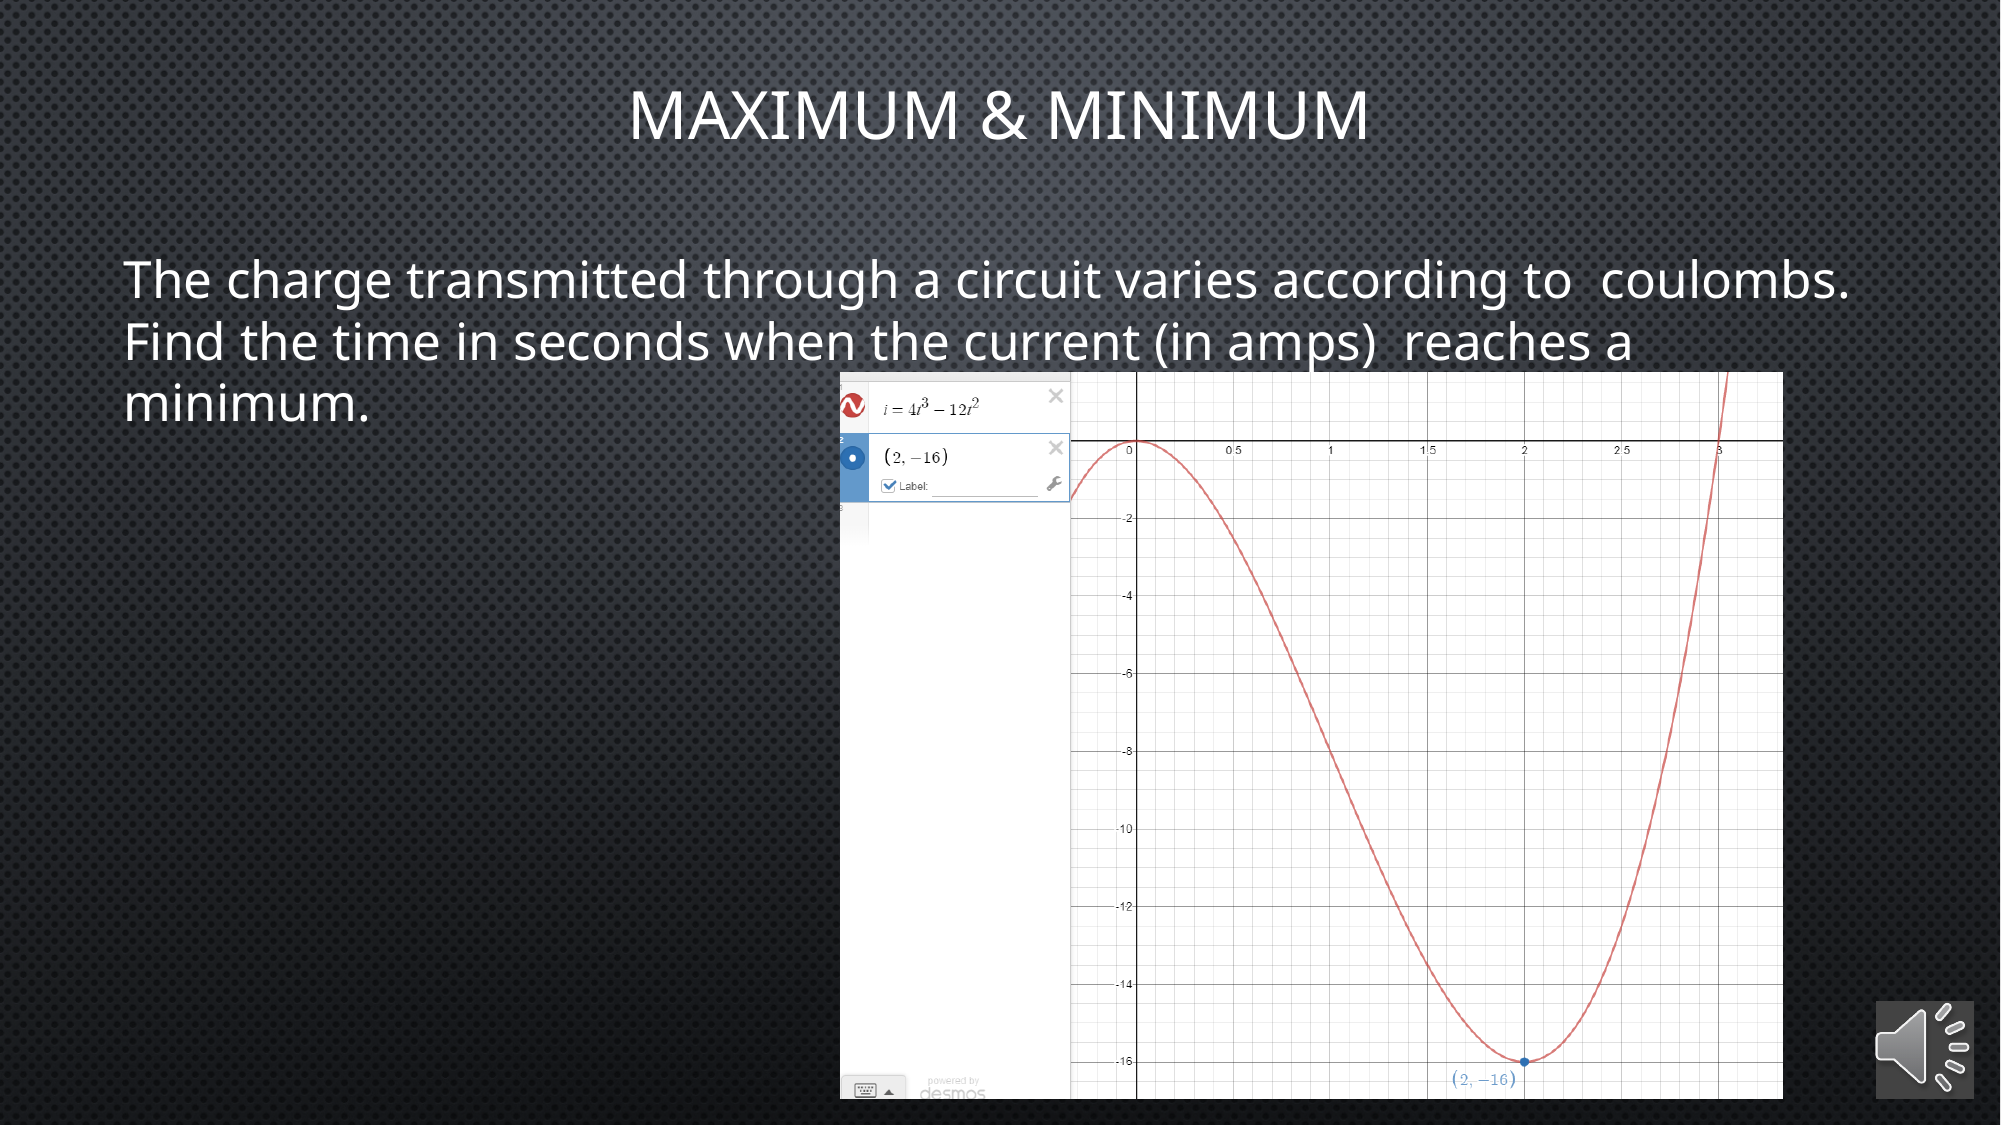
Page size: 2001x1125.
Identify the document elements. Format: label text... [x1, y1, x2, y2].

picture [1874, 999, 1976, 1101]
title Maximum & Minimum [184, 12, 1816, 213]
picture [839, 371, 1784, 1099]
